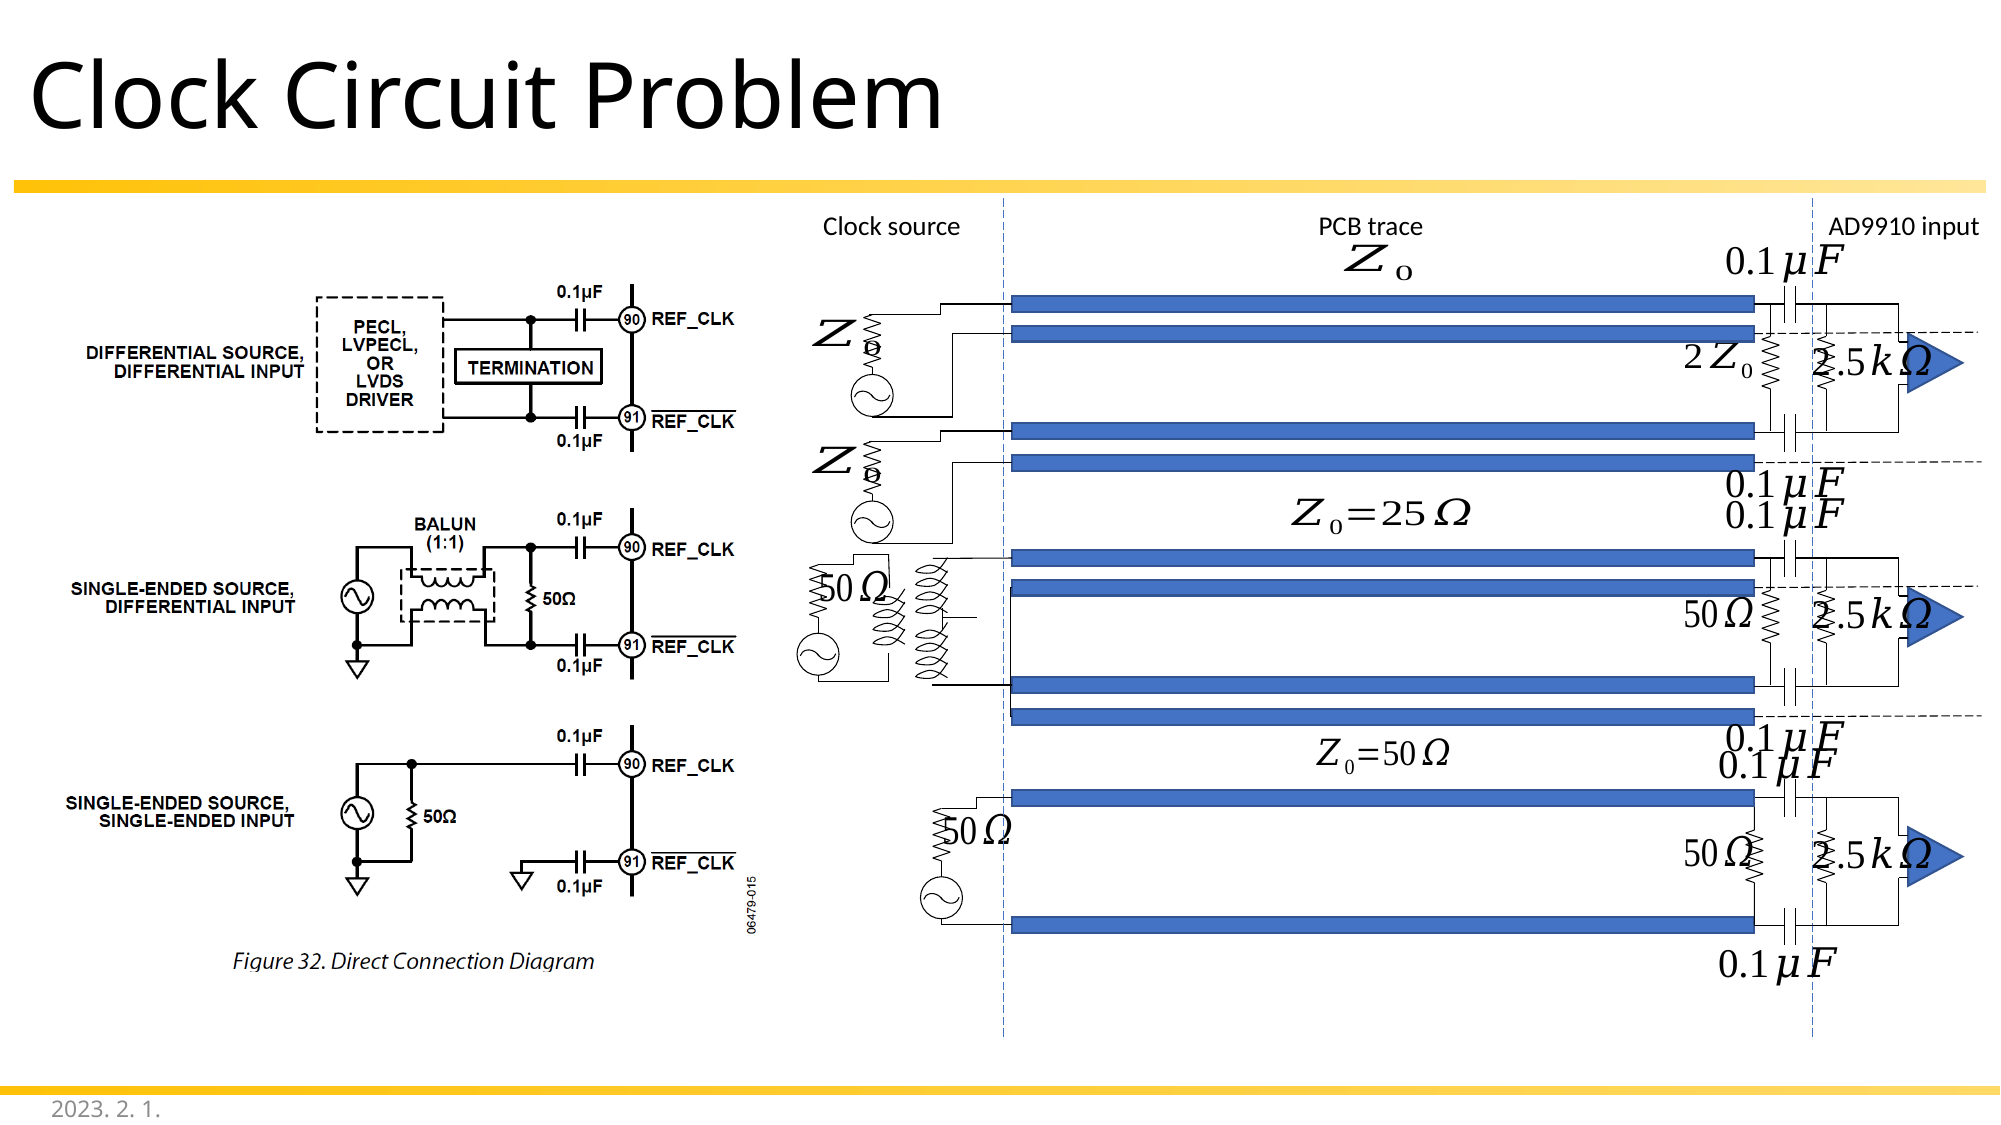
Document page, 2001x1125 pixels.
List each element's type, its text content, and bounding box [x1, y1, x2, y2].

slide_number 2023. 2. 1. [36, 1078, 486, 1125]
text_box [797, 494, 1982, 809]
title Clock Circuit Problem [13, 25, 1986, 173]
text_box PCB trace [1303, 201, 1486, 238]
text_box Clock source [808, 201, 990, 249]
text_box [1697, 1087, 1703, 1094]
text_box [1004, 809, 1963, 988]
text_box AD9910 input [1813, 201, 2000, 249]
table_cell GND [599, 180, 605, 192]
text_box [851, 238, 1982, 494]
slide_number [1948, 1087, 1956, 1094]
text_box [920, 809, 1003, 988]
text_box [1578, 1087, 1584, 1094]
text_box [1008, 180, 1014, 192]
picture [35, 260, 779, 972]
